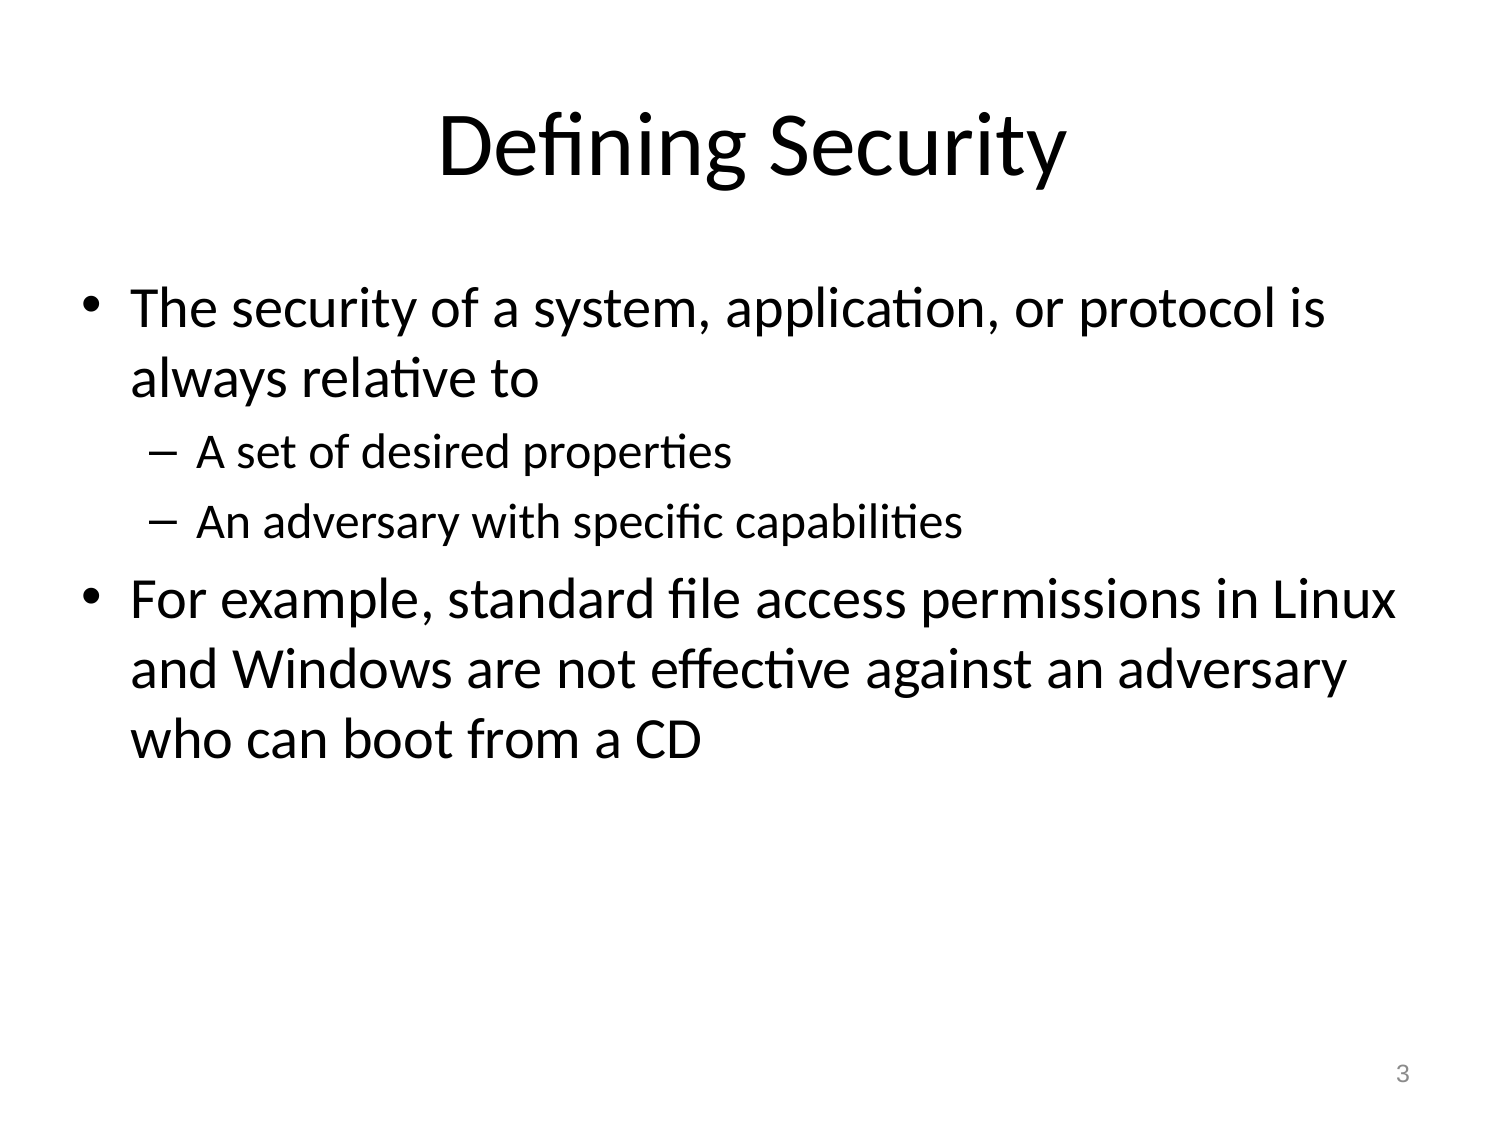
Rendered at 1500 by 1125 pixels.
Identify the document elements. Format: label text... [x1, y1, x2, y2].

title Defining Security [75, 45, 1425, 233]
list The security of a system, application, or protocol is always relative to A set of desired properties An adversary with specific capabilities For example, standard file access permissions in Linux and Windows are not effective against an adversary who can boot from a CD [75, 262, 1425, 1005]
slide_number 3 [1074, 1042, 1425, 1103]
